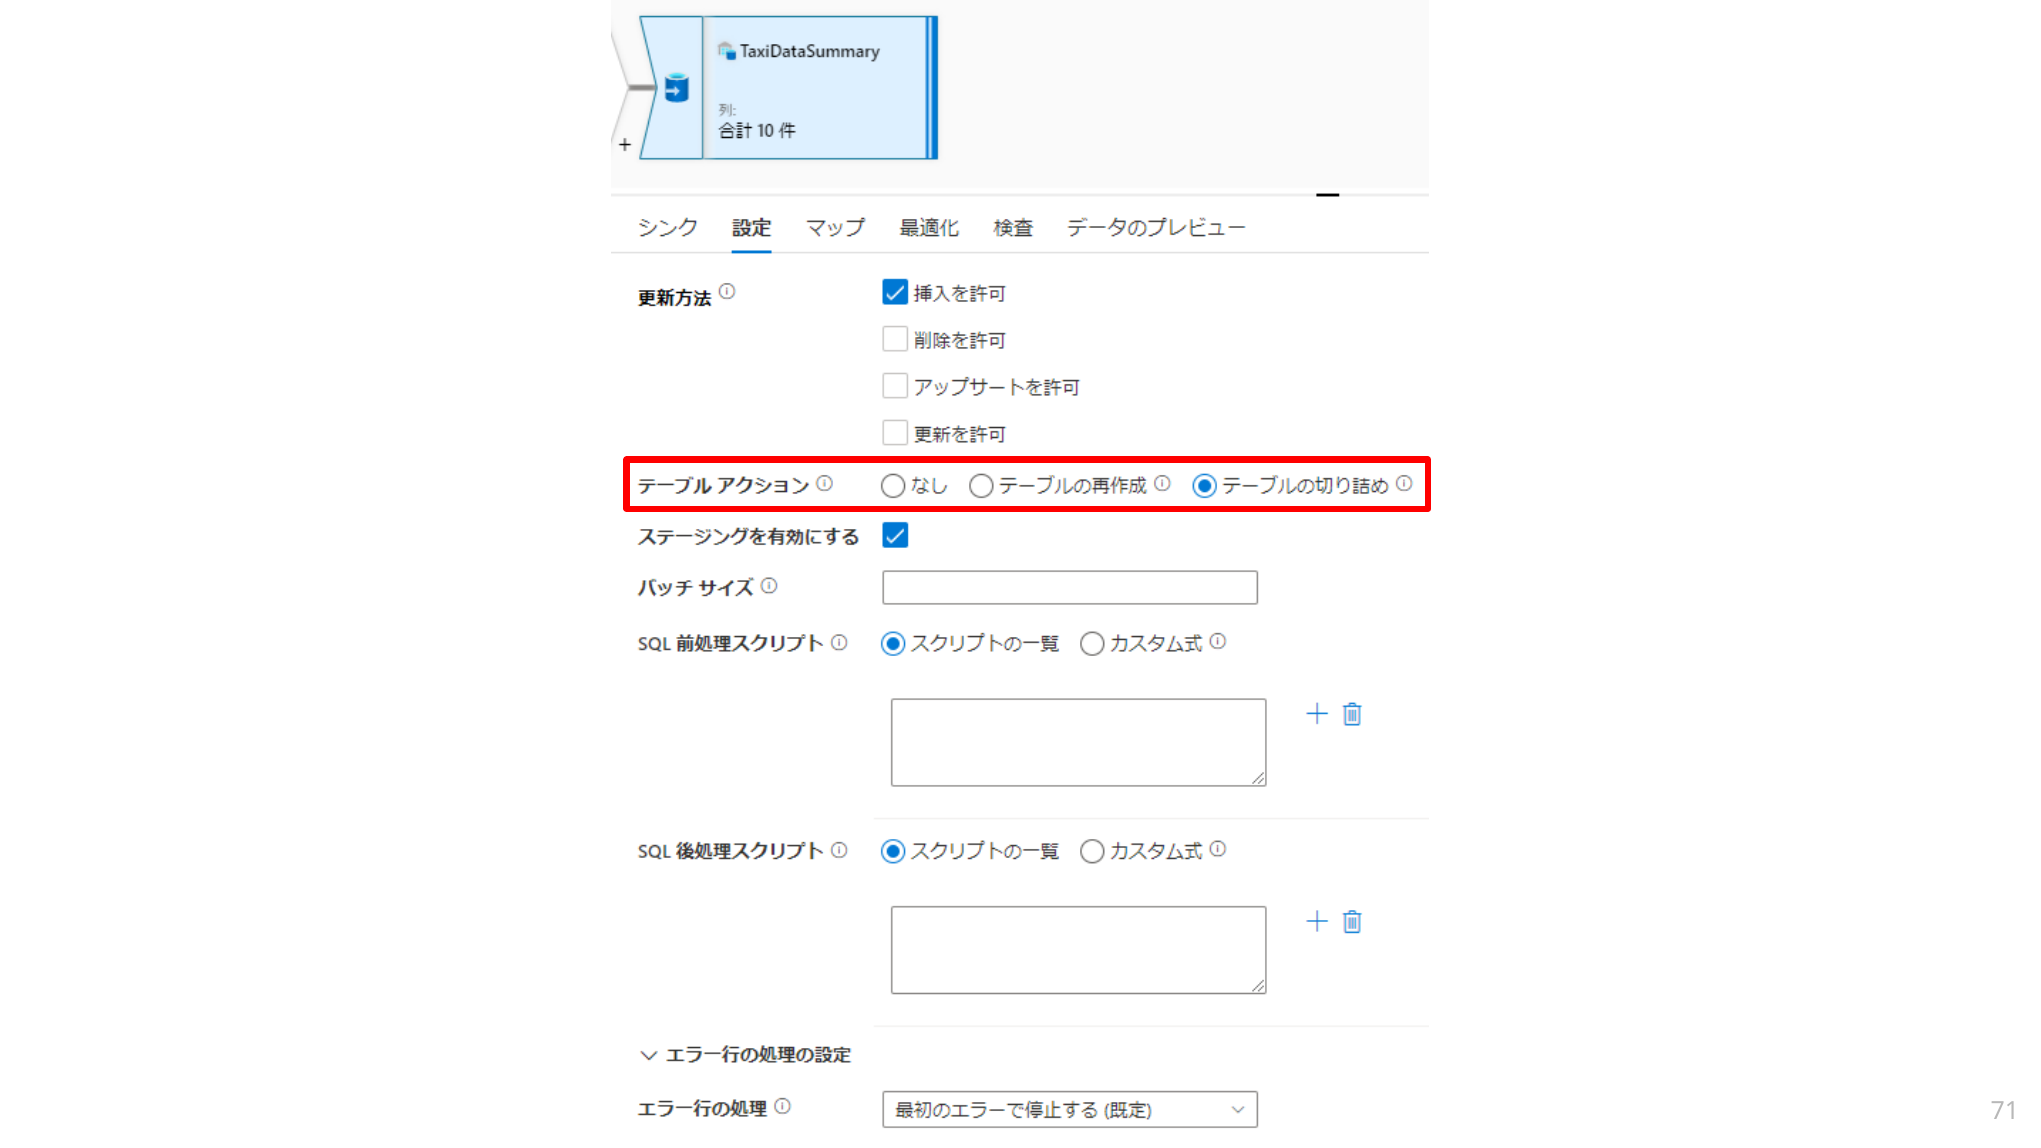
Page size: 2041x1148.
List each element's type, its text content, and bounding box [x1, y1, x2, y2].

slide_number 71 [1575, 1081, 2035, 1143]
picture [611, 0, 1429, 1148]
